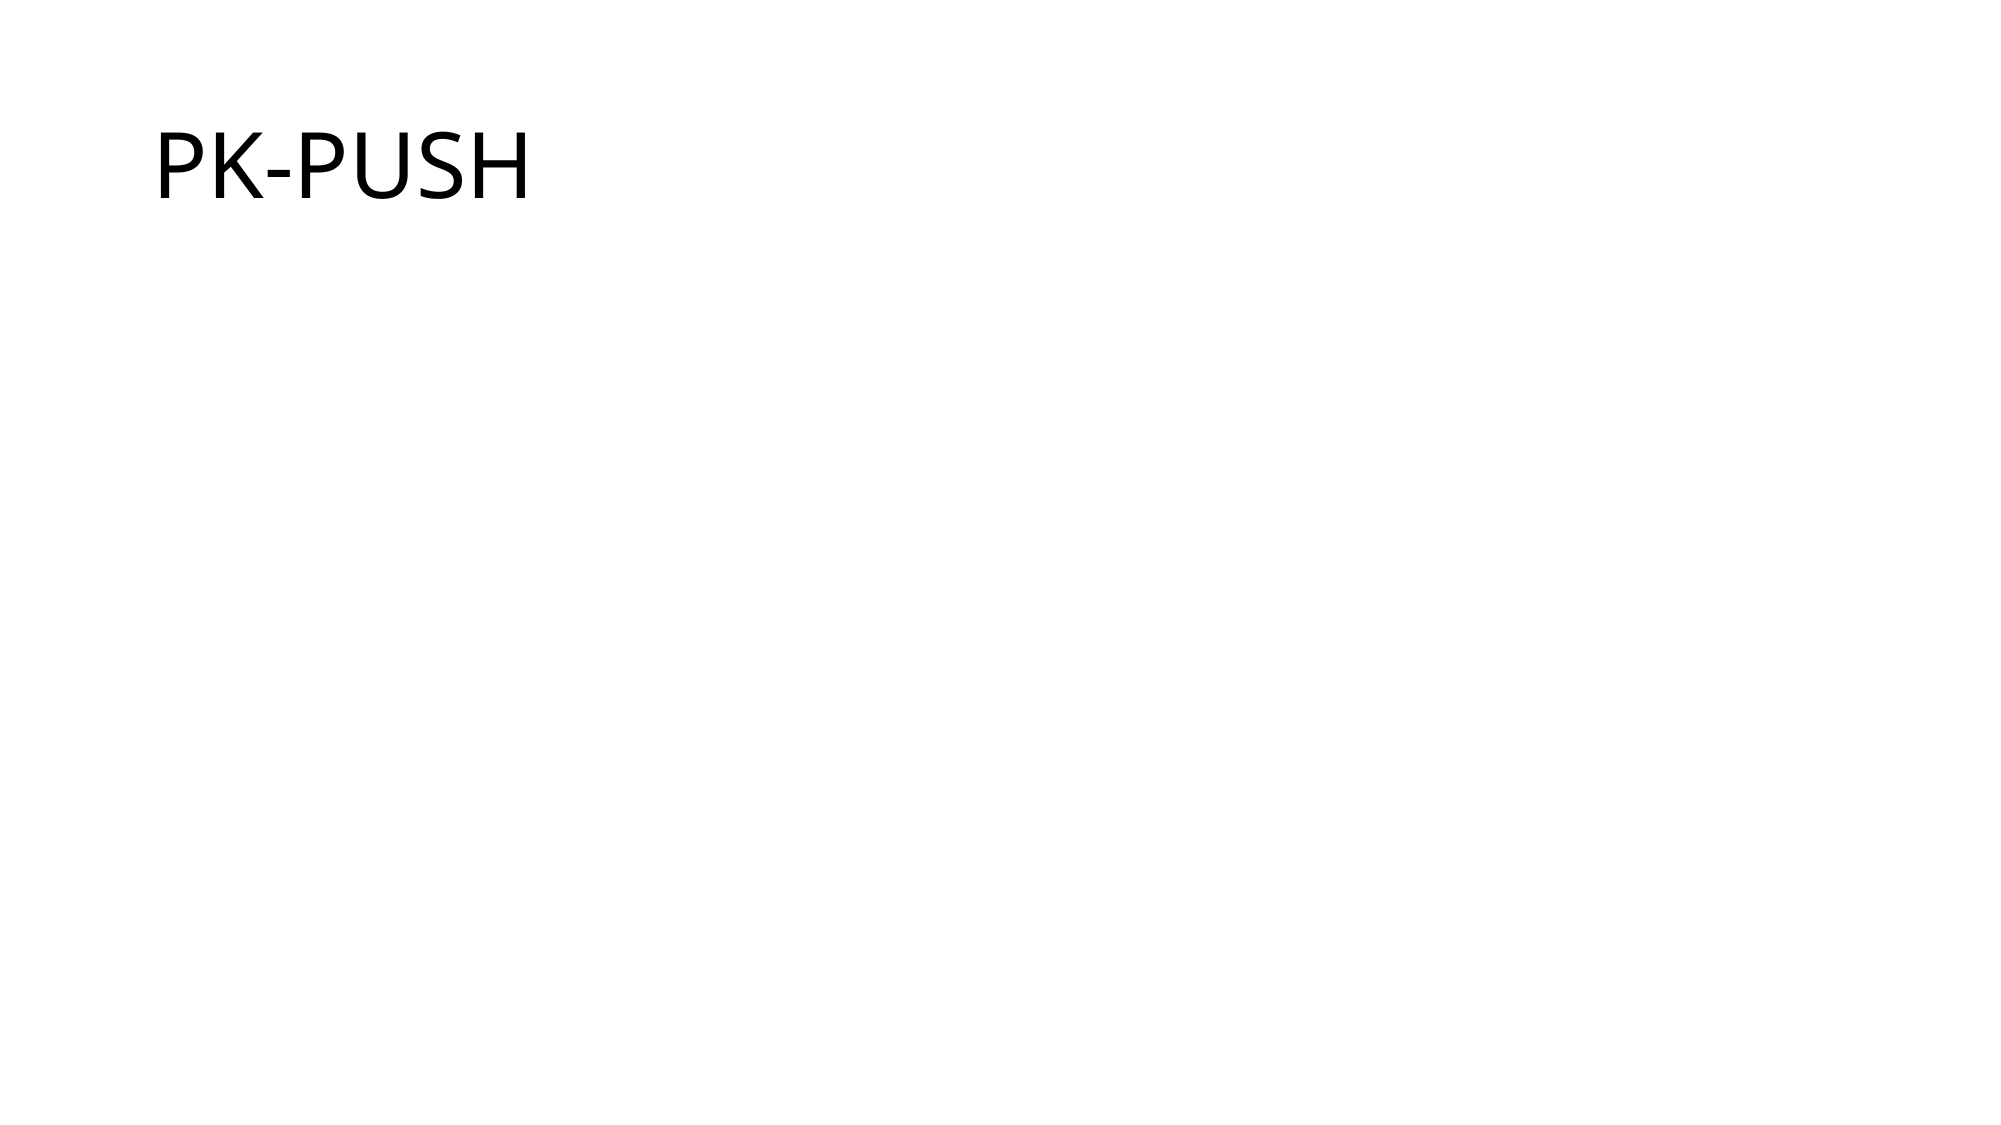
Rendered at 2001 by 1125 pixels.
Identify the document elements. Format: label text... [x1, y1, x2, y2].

title PK-PUSH [137, 59, 1863, 278]
